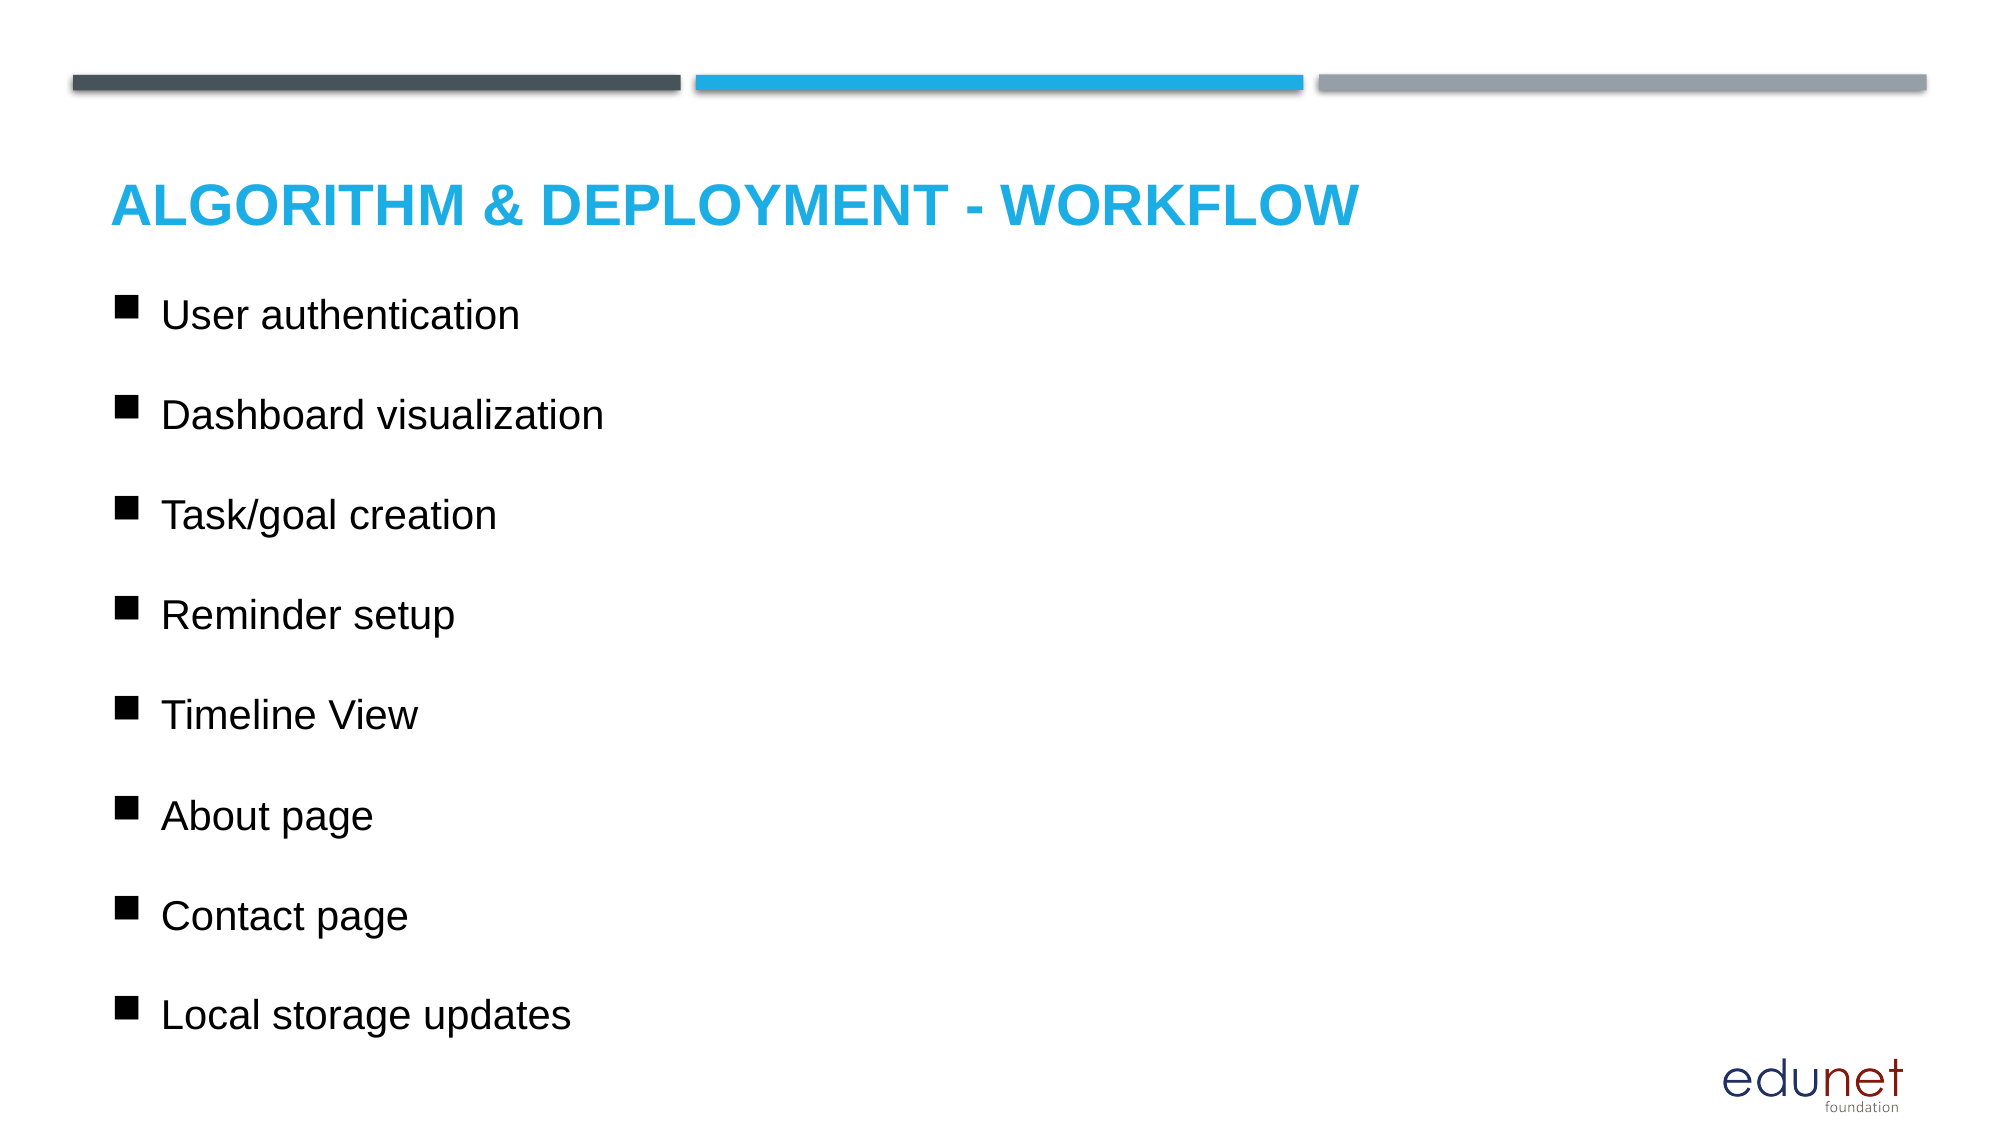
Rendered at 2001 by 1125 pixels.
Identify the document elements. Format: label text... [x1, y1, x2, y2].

picture [1719, 1056, 1905, 1116]
list User authentication Dashboard visualization Task/goal creation Reminder setup Timeline View About page Contact page Local storage updates [95, 280, 866, 1046]
title Algorithm & Deployment - Workflow [95, 157, 1905, 245]
